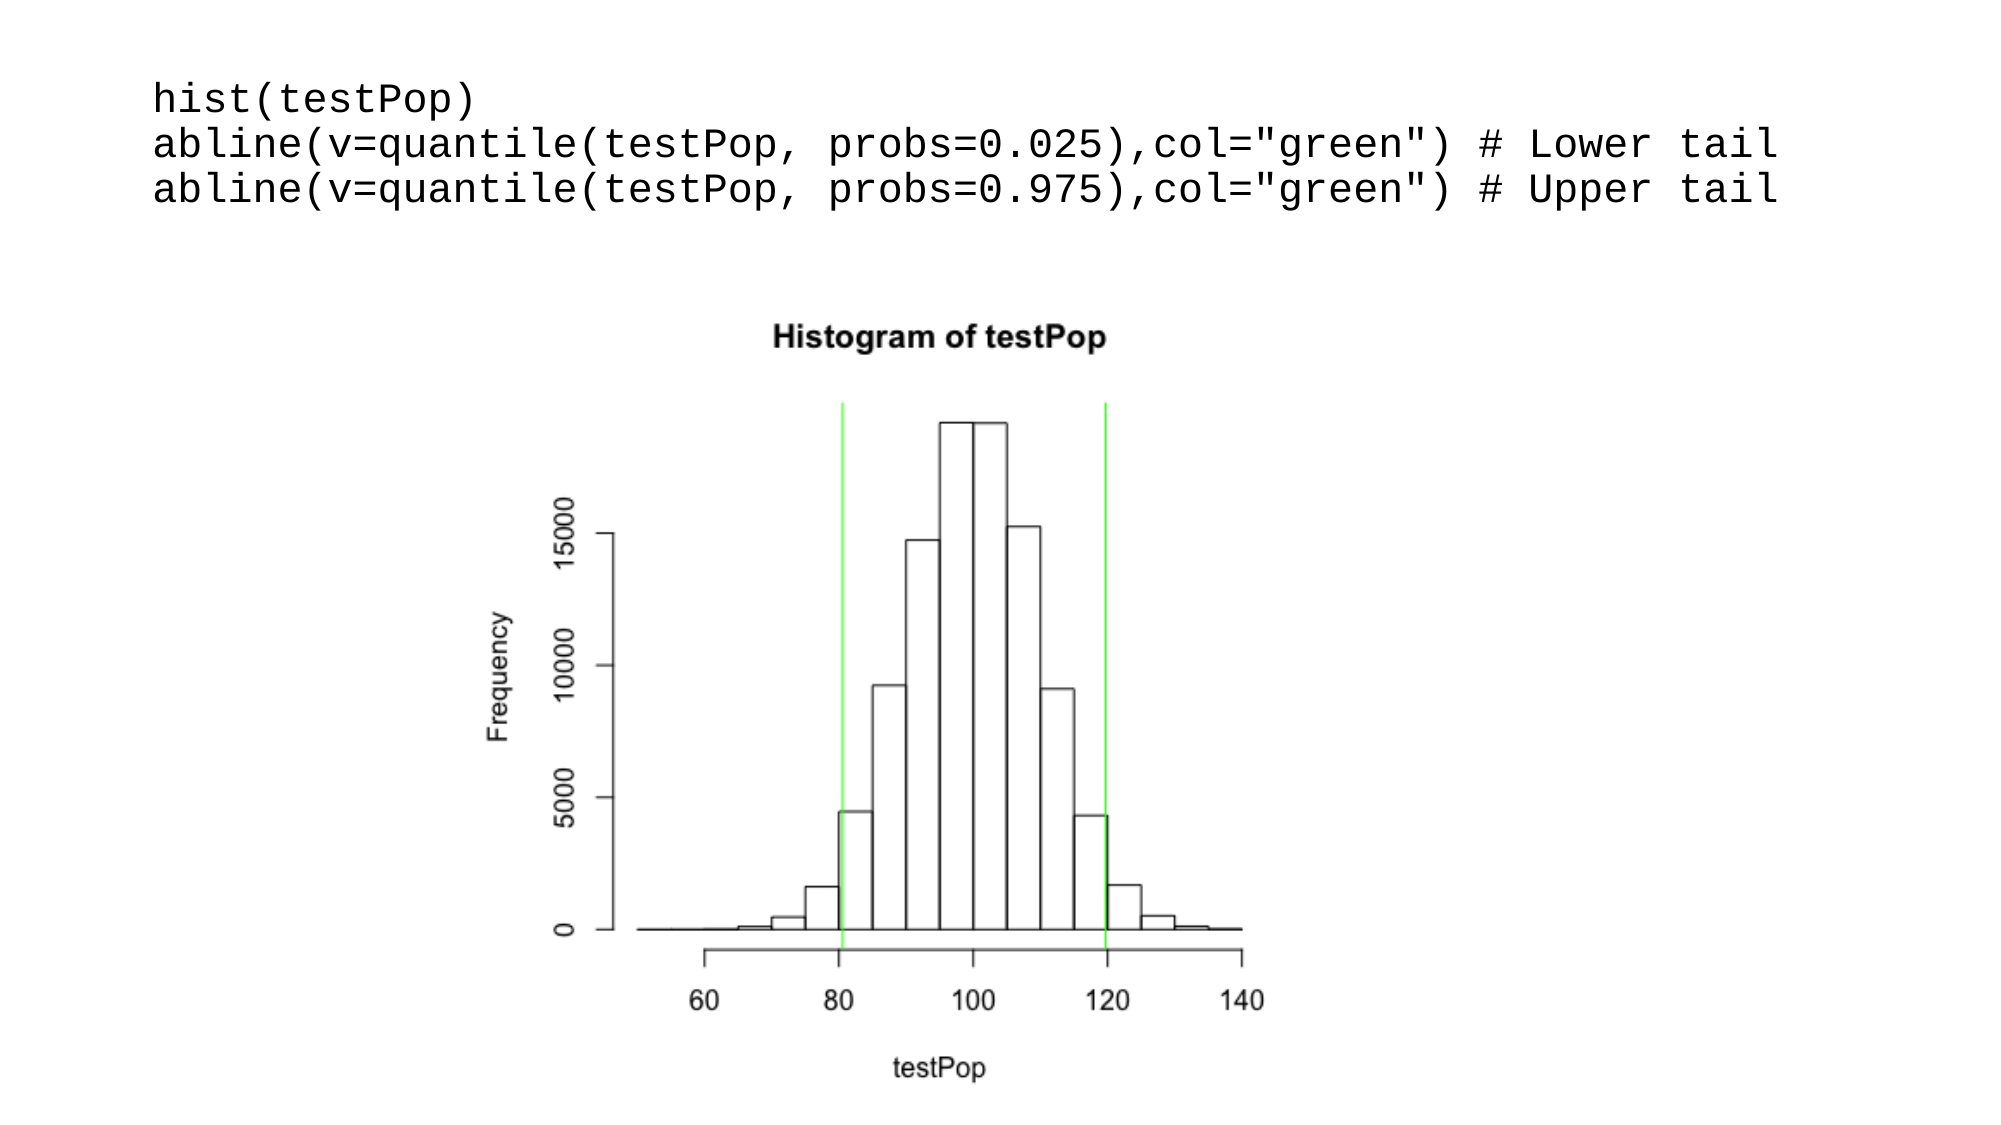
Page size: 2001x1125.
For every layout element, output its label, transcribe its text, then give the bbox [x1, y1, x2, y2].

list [478, 267, 1336, 1119]
title hist(testPop) abline(v=quantile(testPop, probs=0.025),col="green") # Lower tail abline(v=quantile(testPop, probs=0.975),col="green") # Upper tail [137, 59, 1863, 278]
